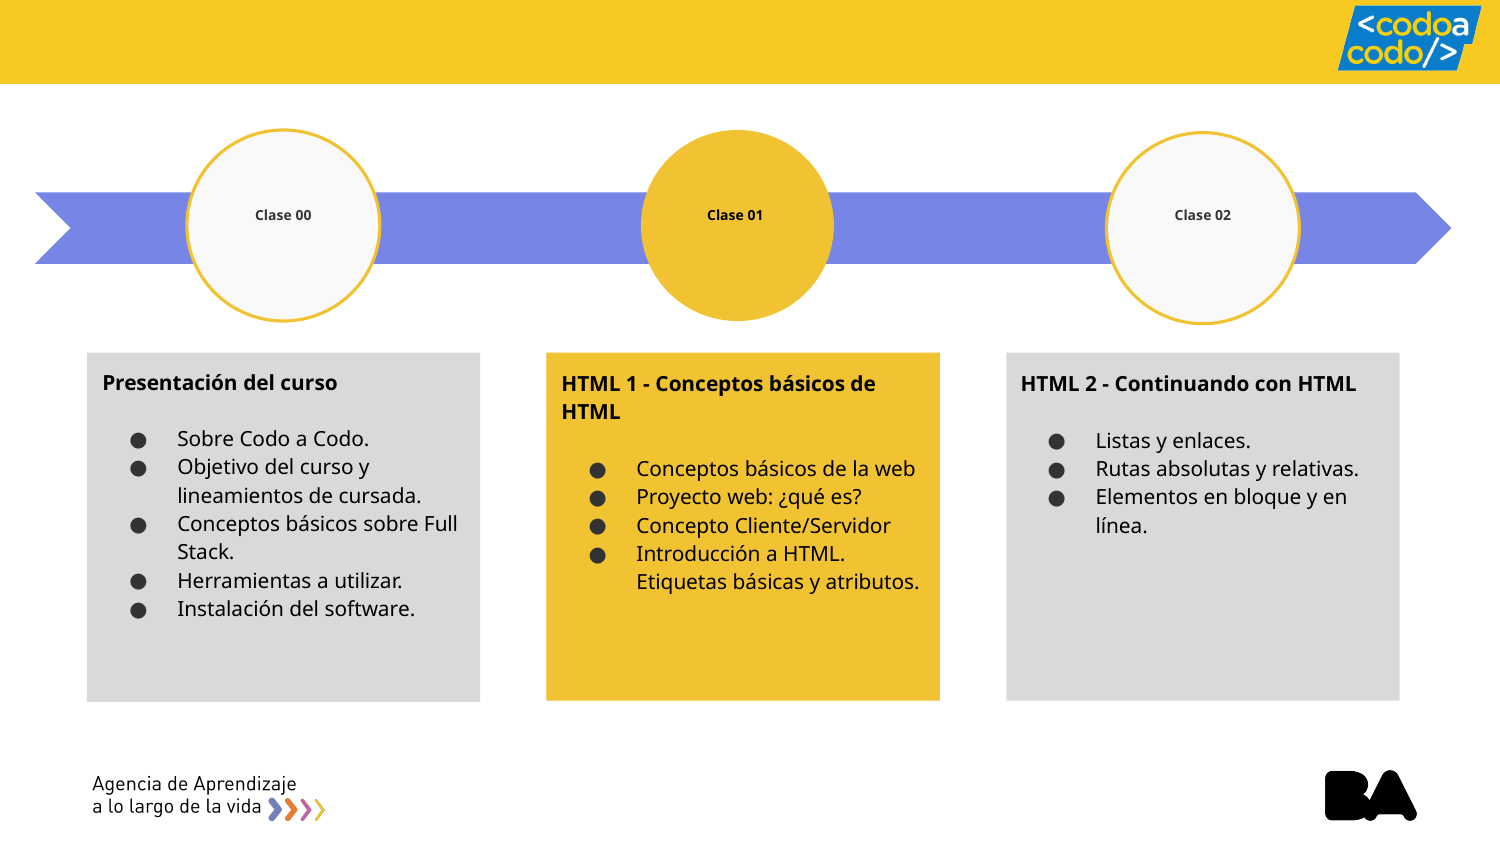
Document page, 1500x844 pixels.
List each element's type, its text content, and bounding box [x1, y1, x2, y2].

picture [70, 756, 344, 835]
title Clase 02 [1128, 190, 1278, 240]
picture [1325, 770, 1417, 821]
title Presentación del curso Sobre Codo a Codo. Objetivo del curso y lineamientos de cursada. Conceptos básicos sobre Full Stack. Herramientas a utilizar. Instalación del software. [87, 352, 481, 700]
title HTML 1 - Conceptos básicos de HTML Conceptos básicos de la web Proyecto web: ¿qué es? Concepto Cliente/Servidor Introducción a HTML. Etiquetas básicas y atributos. [546, 354, 940, 703]
title HTML 2 - Continuando con HTML Listas y enlaces. Rutas absolutas y relativas. Elementos en bloque y en línea. [1005, 354, 1399, 701]
picture [1337, 5, 1482, 71]
title Clase 01 [646, 190, 826, 240]
title Clase 00 [208, 190, 359, 240]
